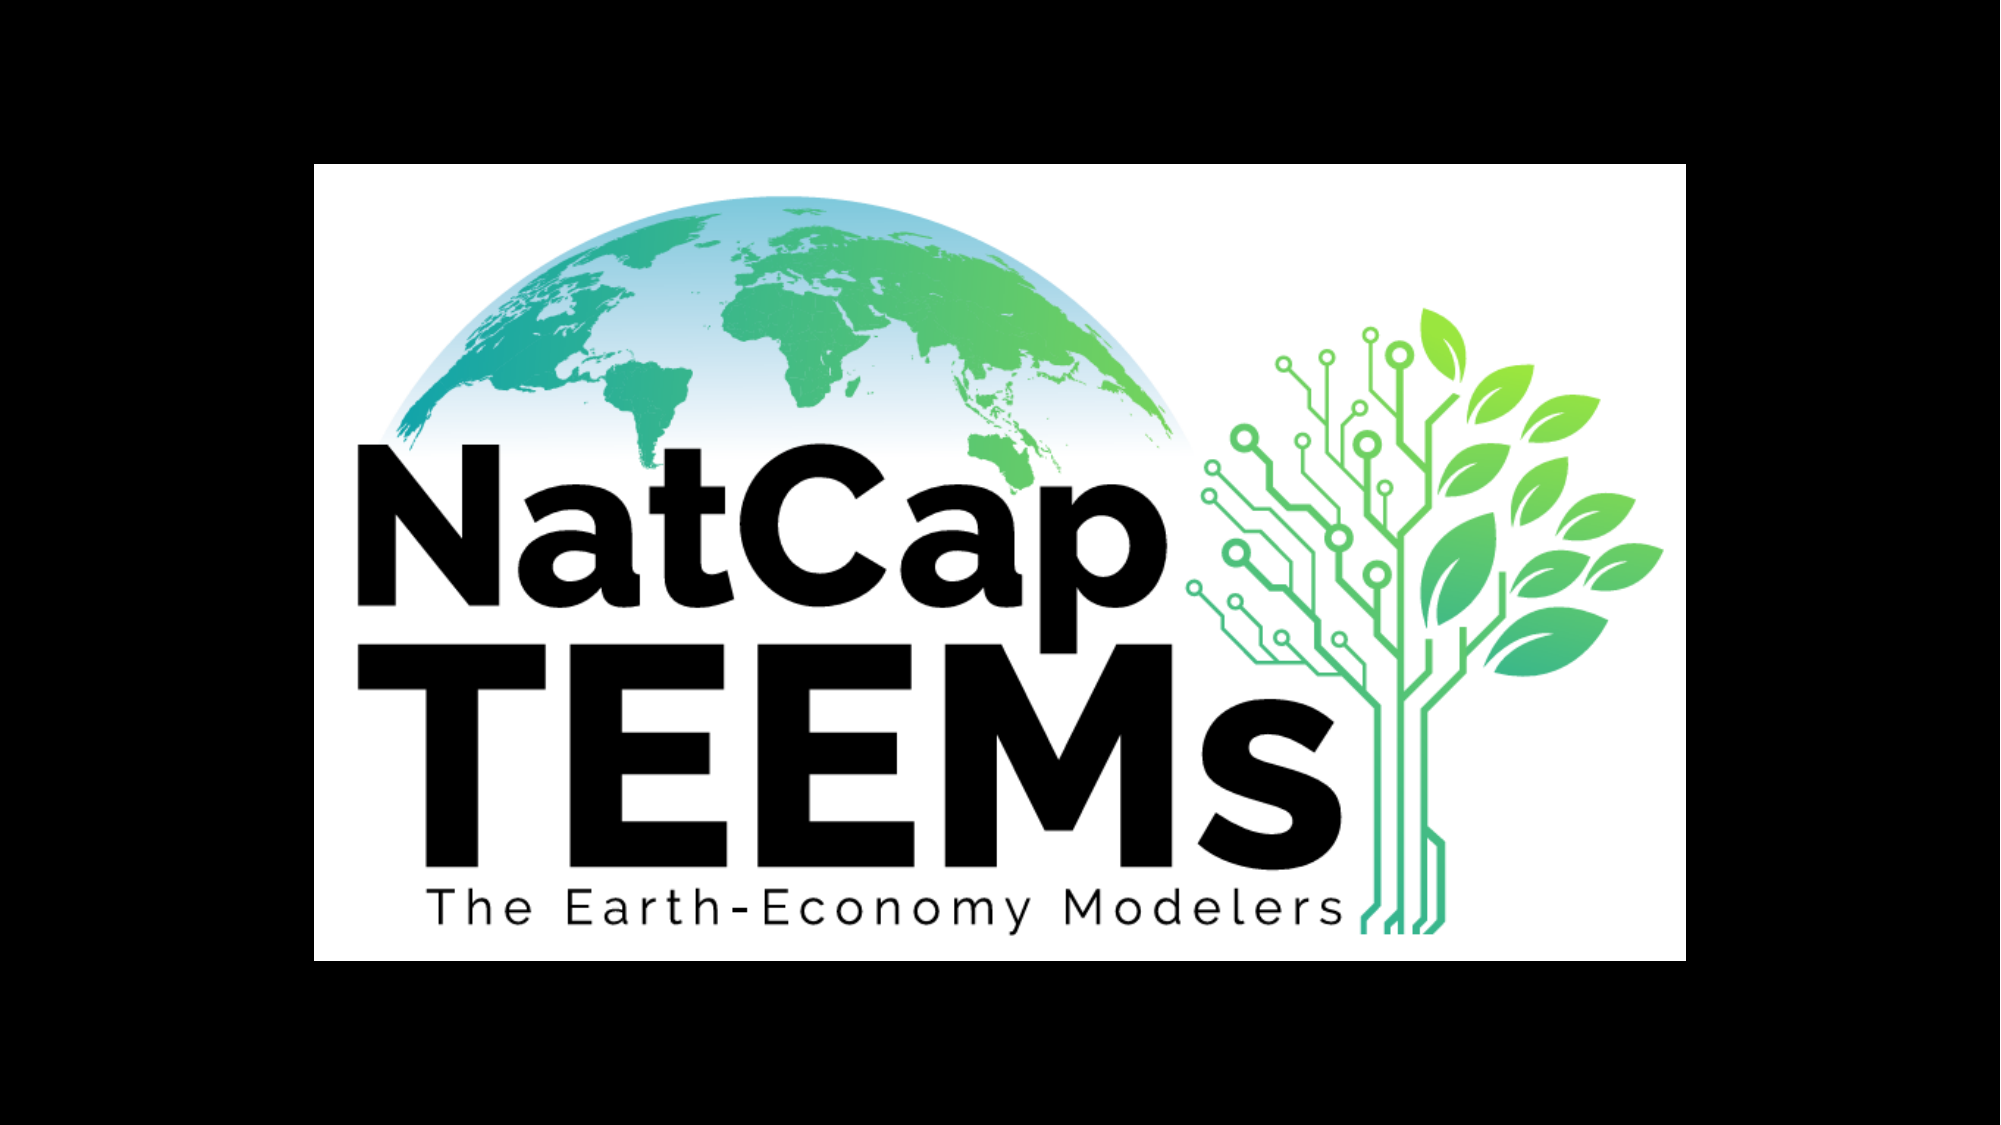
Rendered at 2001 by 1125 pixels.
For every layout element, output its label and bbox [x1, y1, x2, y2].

list [314, 164, 1686, 961]
